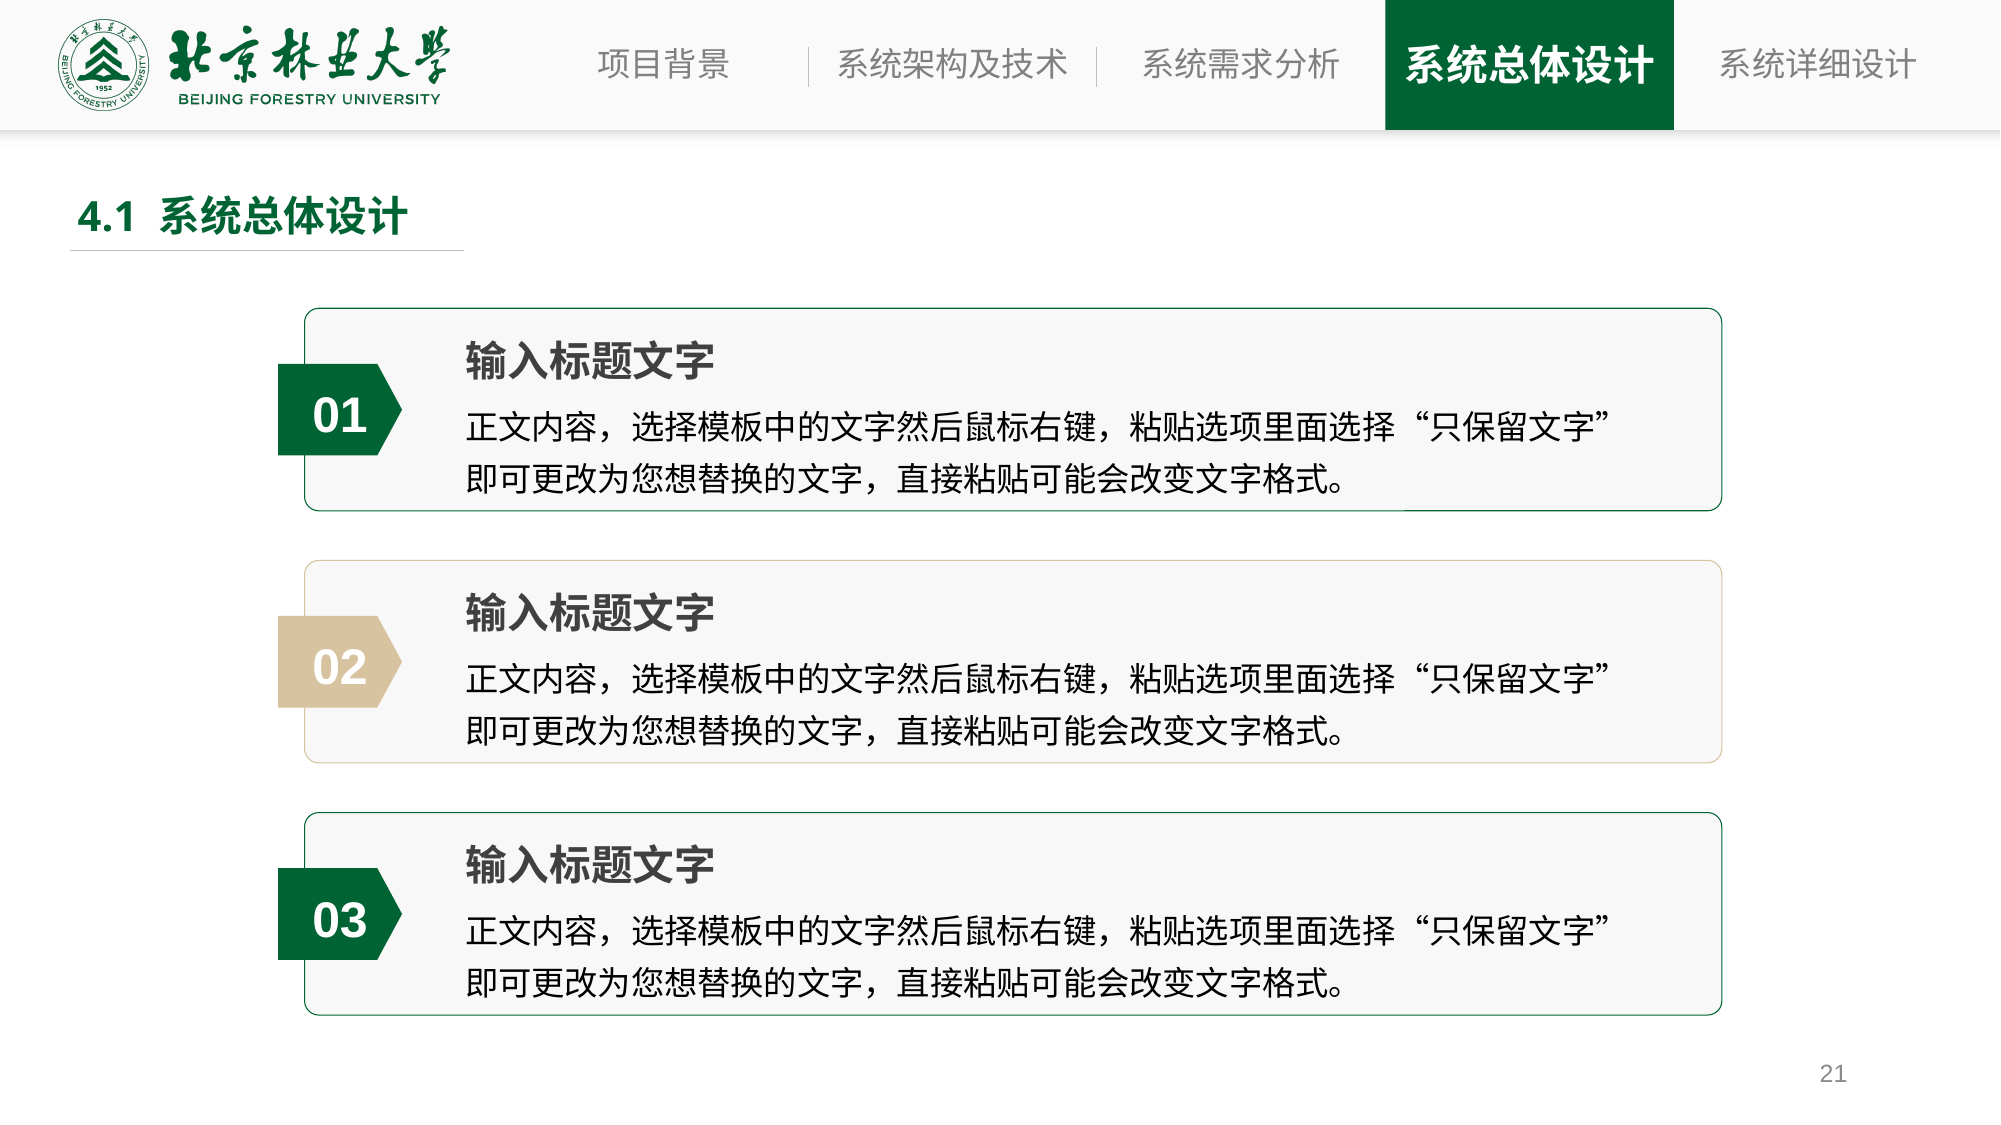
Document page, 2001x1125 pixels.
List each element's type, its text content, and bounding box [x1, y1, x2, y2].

text_box 4.1 系统总体设计 [77, 181, 702, 248]
slide_number 21 [1412, 1042, 1863, 1103]
picture [0, 0, 2000, 155]
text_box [278, 308, 1722, 1016]
